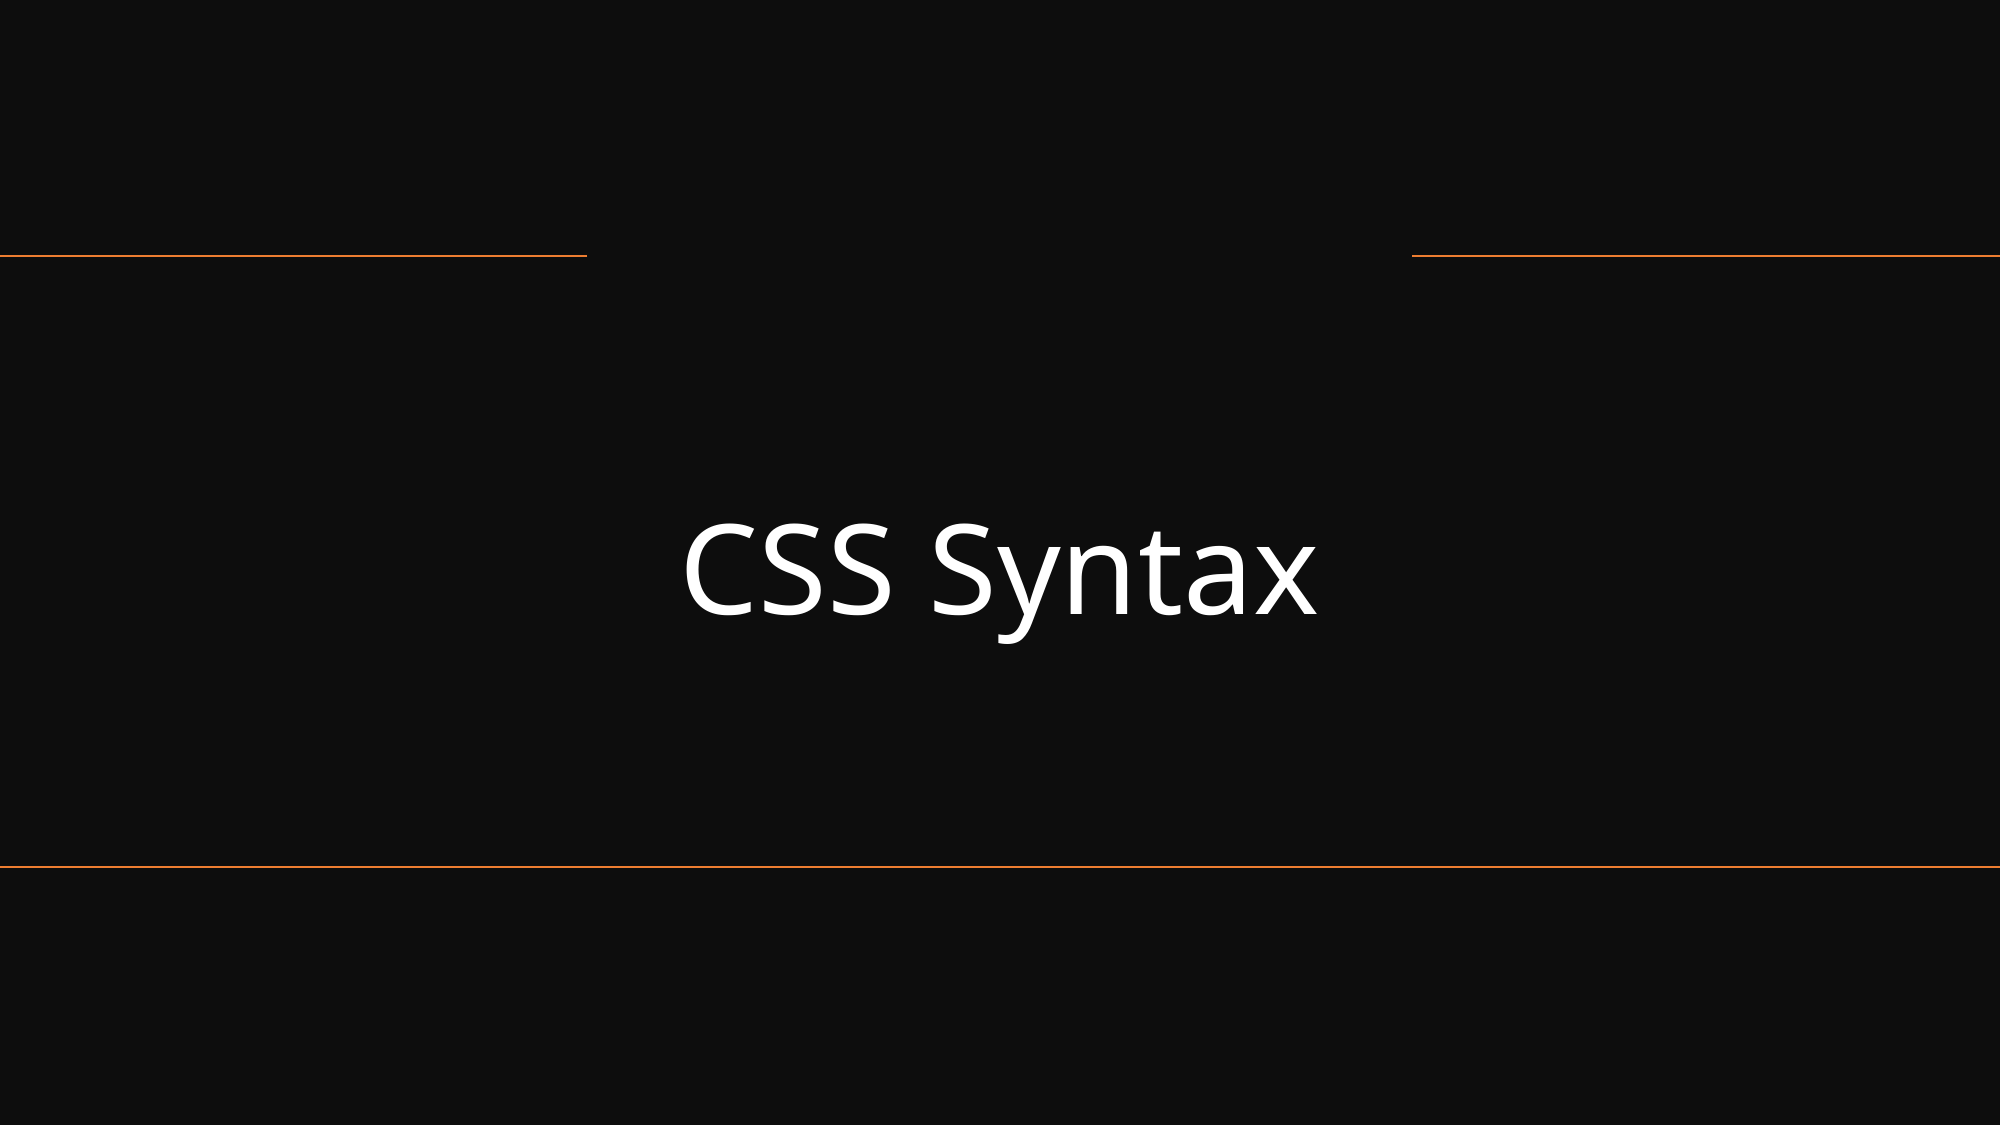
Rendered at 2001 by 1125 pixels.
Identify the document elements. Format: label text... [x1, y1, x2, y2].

text_box [0, 868, 2000, 1125]
title CSS Syntax [431, 317, 1569, 832]
text_box [0, 0, 2000, 866]
